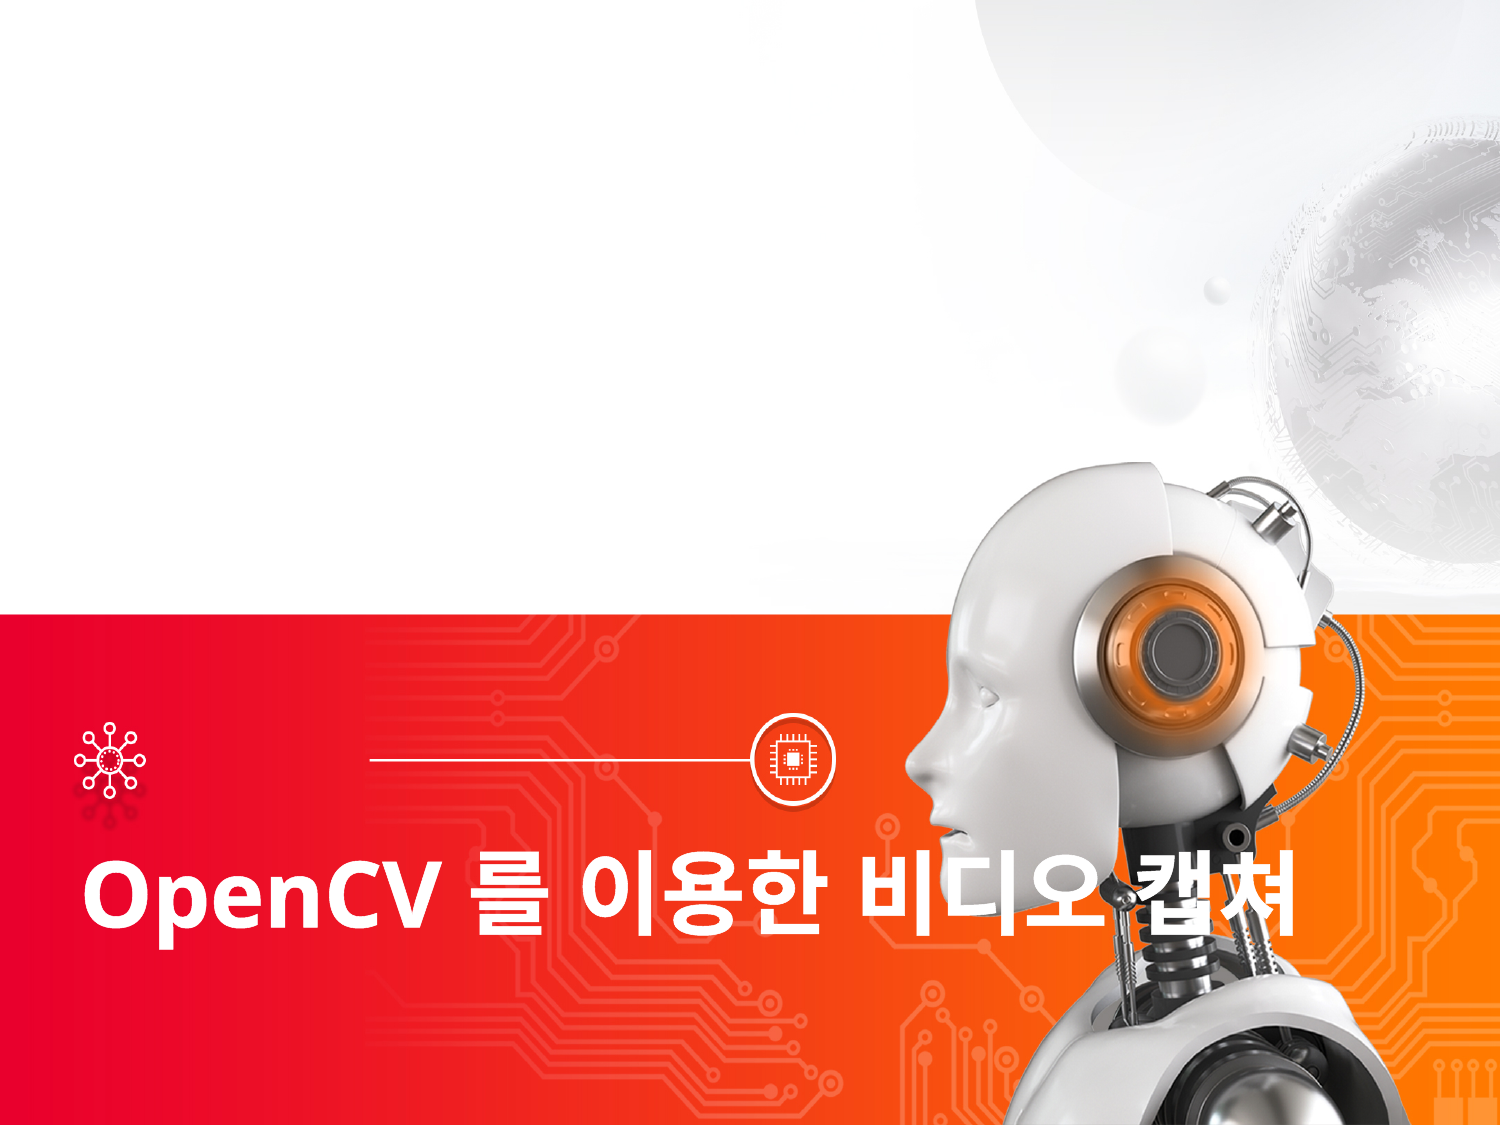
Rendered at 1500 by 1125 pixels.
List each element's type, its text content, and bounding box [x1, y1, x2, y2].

text_box OpenCV를 이용한 비디오 캡쳐 [64, 813, 1435, 1080]
picture [0, 0, 1500, 1125]
